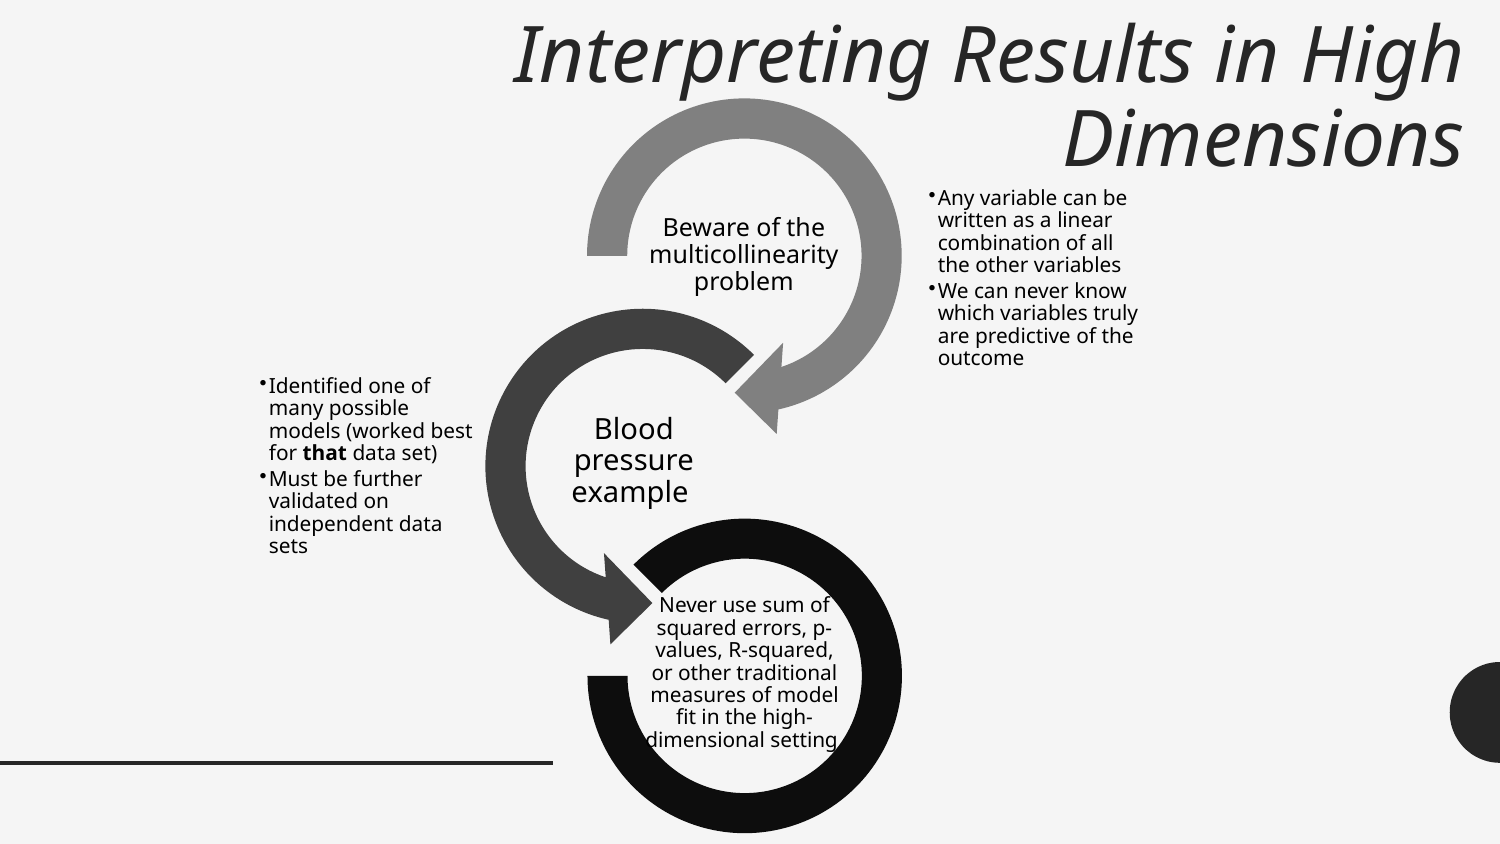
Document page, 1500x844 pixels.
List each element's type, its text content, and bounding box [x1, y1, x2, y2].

title Interpreting Results in High Dimensions [82, 0, 1480, 72]
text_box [16, 72, 1500, 834]
